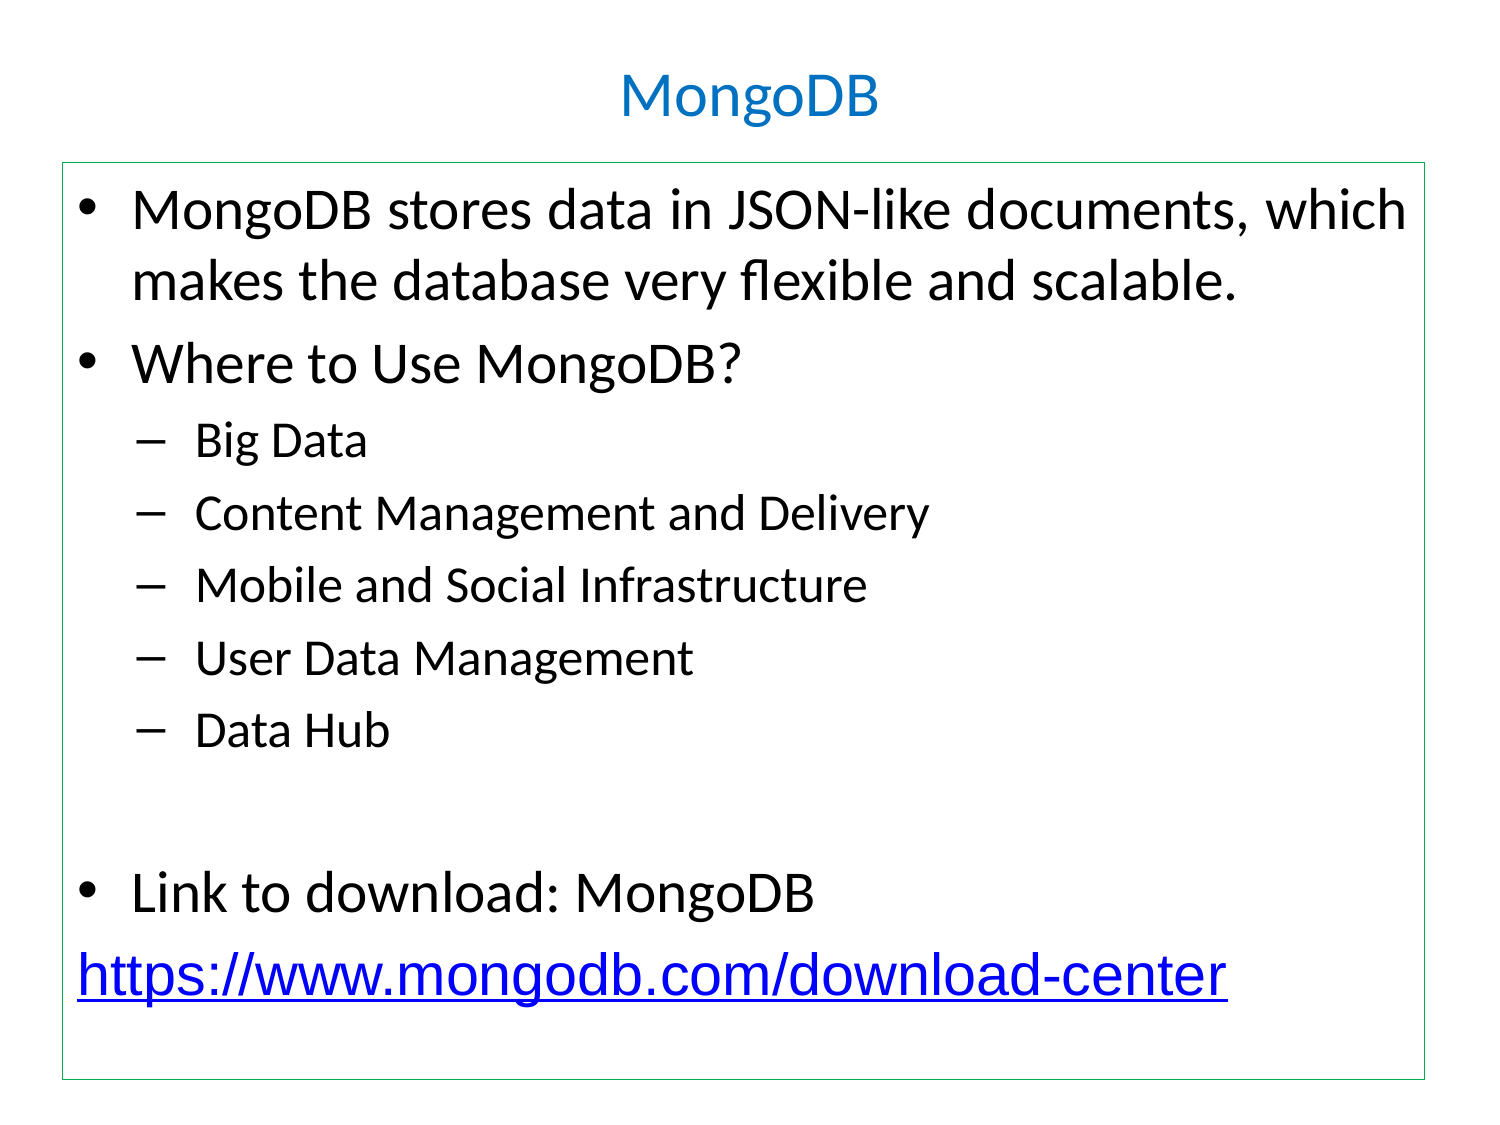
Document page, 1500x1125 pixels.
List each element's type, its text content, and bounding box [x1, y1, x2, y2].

title MongoDB [75, 45, 1425, 138]
list MongoDB stores data in JSON-like documents, which makes the database very flexible and scalable. Where to Use MongoDB? Big Data Content Management and Delivery Mobile and Social Infrastructure User Data Management Data Hub Link to download: MongoDB https://www.mongodb.com/download-center [62, 162, 1425, 1080]
